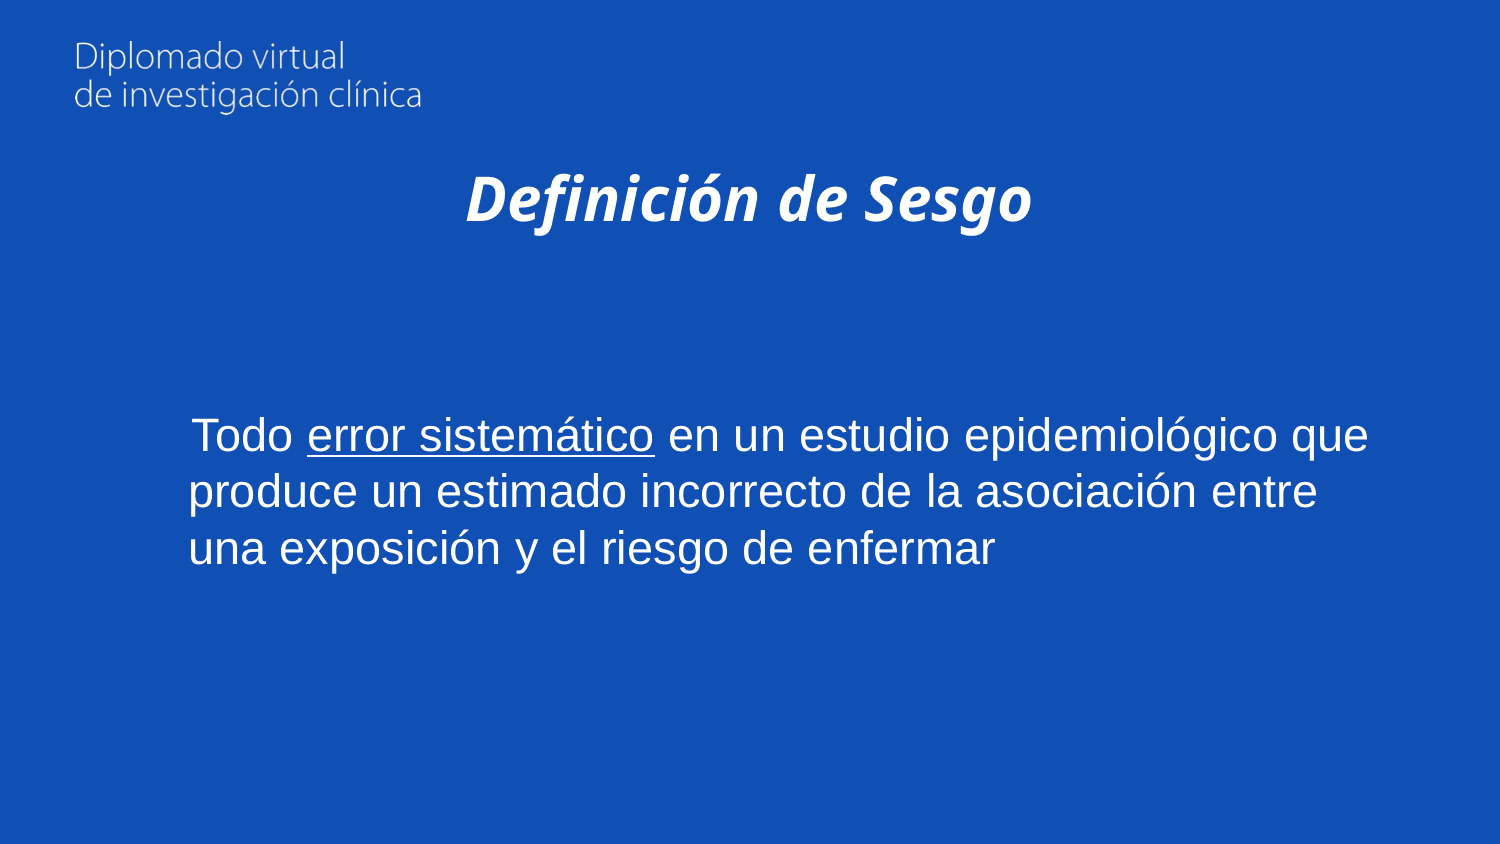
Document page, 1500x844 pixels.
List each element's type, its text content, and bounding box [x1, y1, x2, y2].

list Todo error sistemático en un estudio epidemiológico que produce un estimado incorrecto de la asociación entre una exposición y el riesgo de enfermar [173, 320, 1401, 658]
title Definición de Sesgo [75, 151, 1425, 242]
picture [75, 41, 421, 115]
